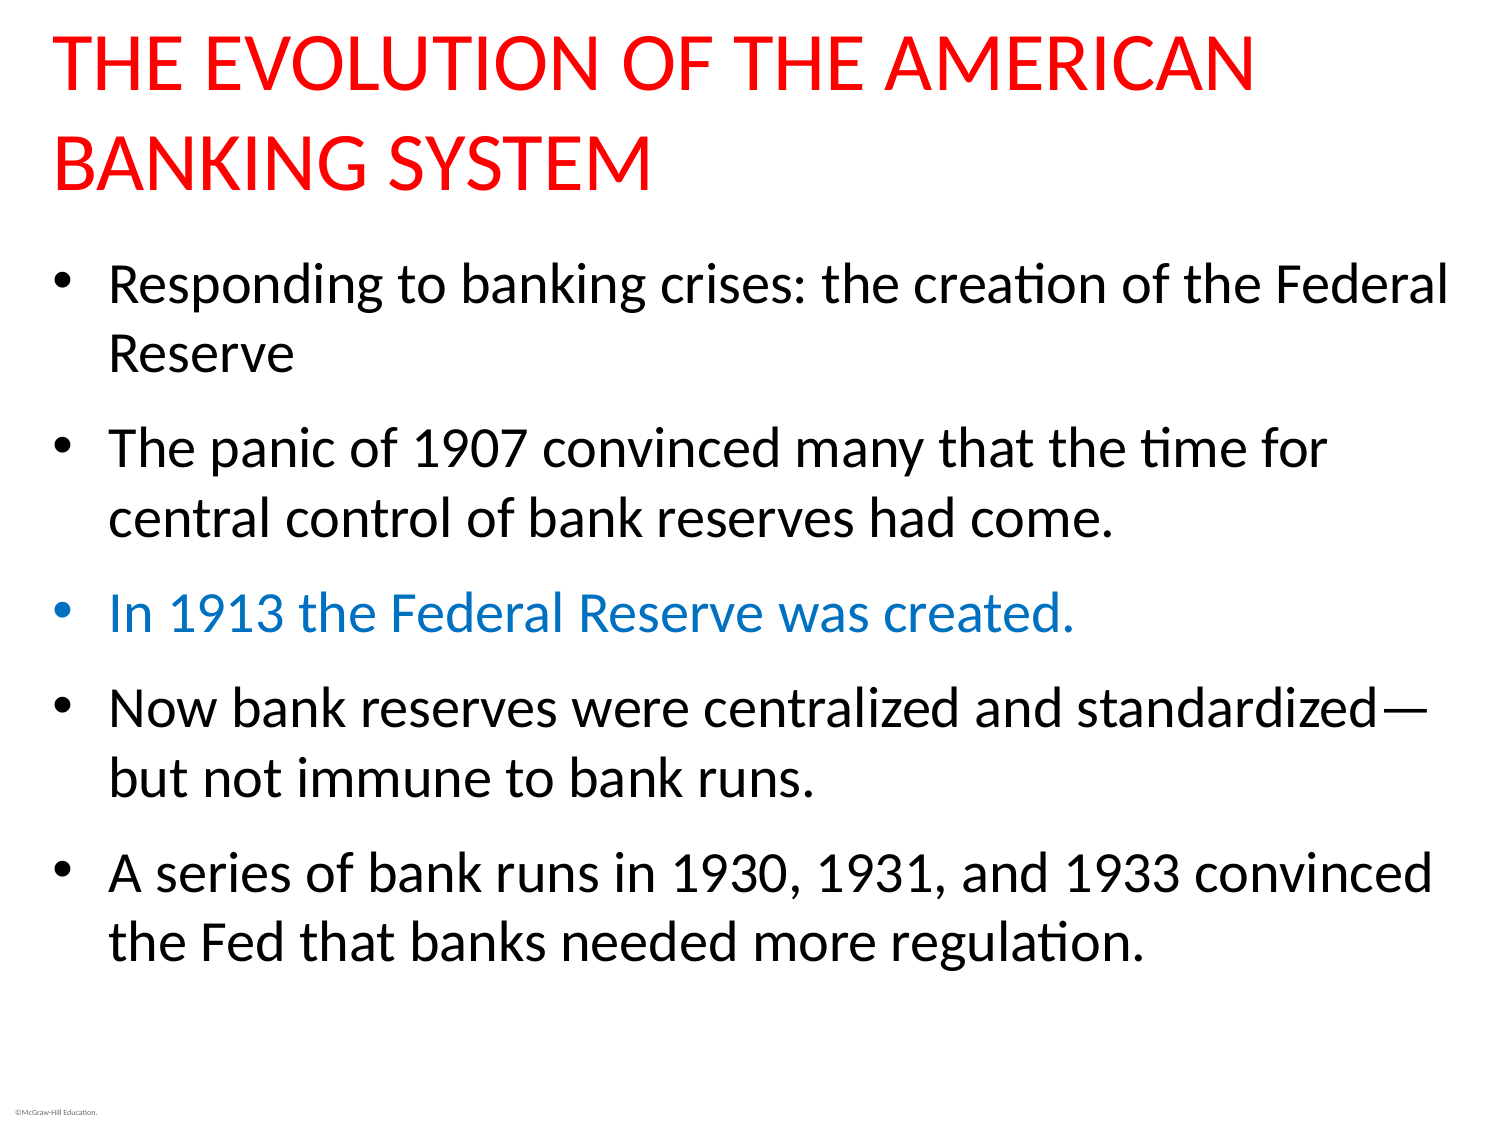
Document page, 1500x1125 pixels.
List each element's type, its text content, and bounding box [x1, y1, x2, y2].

list Responding to banking crises: the creation of the Federal Reserve The panic of 1907 convinced many that the time for central control of bank reserves had come. In 1913 the Federal Reserve was created. Now bank reserves were centralized and standardized—but not immune to bank runs. A series of bank runs in 1930, 1931, and 1933 convinced the Fed that banks needed more regulation. [37, 237, 1488, 1025]
title THE EVOLUTION OF THE AMERICAN BANKING SYSTEM [37, 0, 1500, 200]
